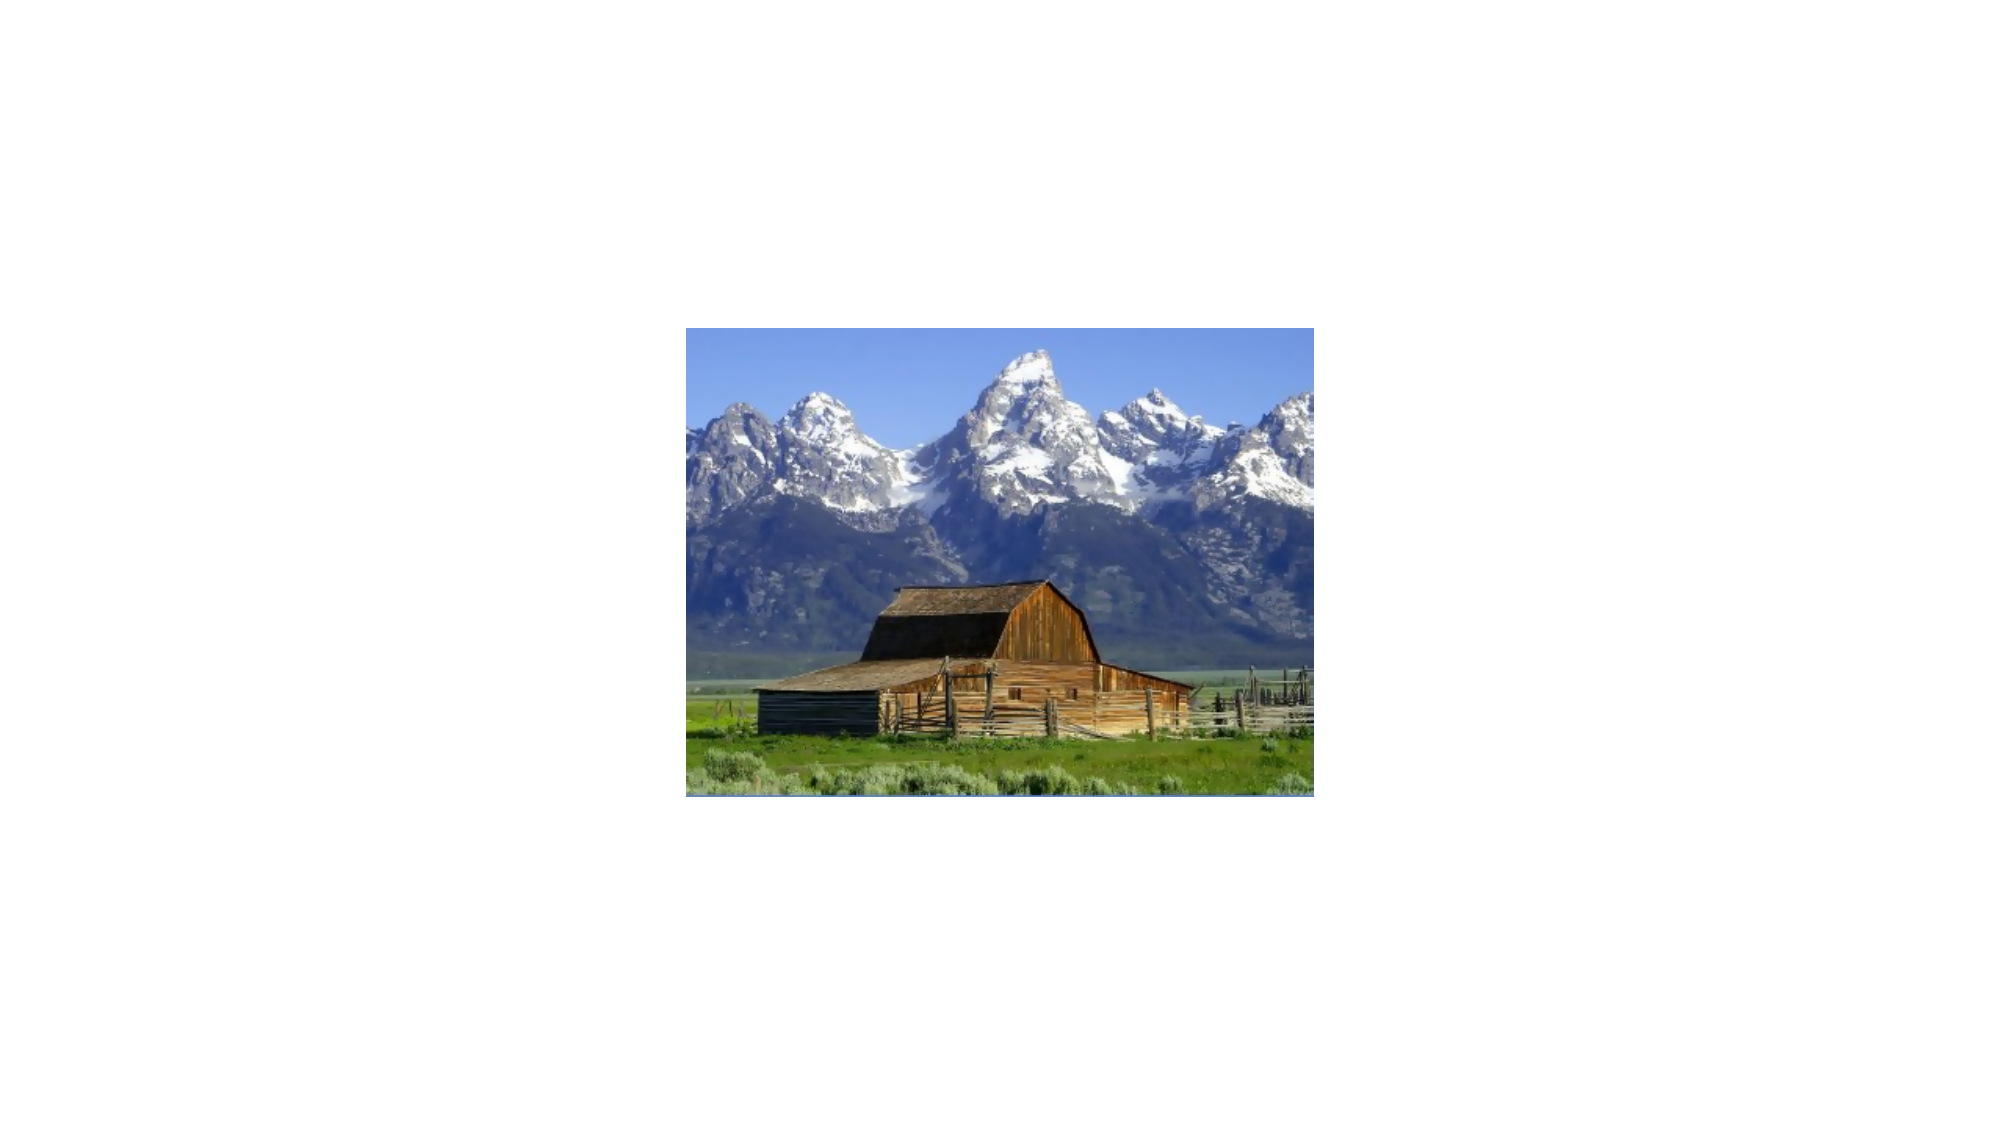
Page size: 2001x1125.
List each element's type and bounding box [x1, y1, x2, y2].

text_box [680, 325, 1314, 796]
picture [686, 327, 1314, 798]
